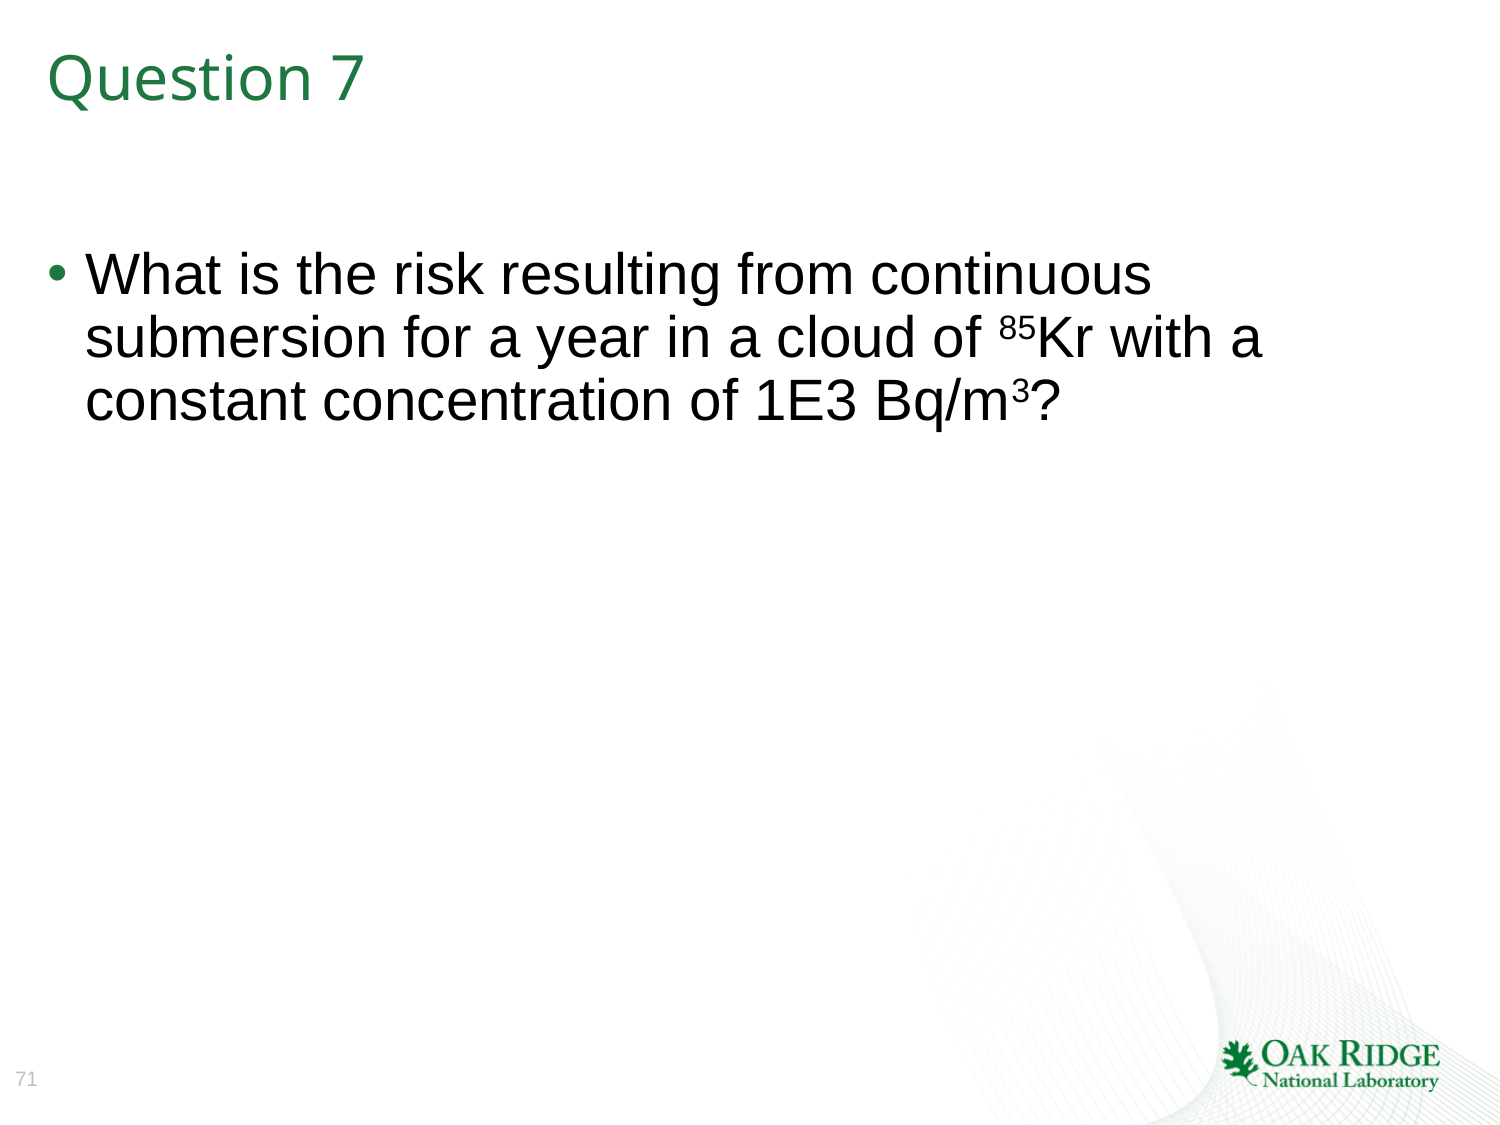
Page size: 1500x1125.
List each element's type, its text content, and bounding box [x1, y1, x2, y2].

picture [833, 297, 1500, 1125]
title Question 7 [31, 41, 1449, 122]
list What is the risk resulting from continuous submersion for a year in a cloud of 85Kr with a constant concentration of 1E3 Bq/m3? [32, 236, 1451, 926]
